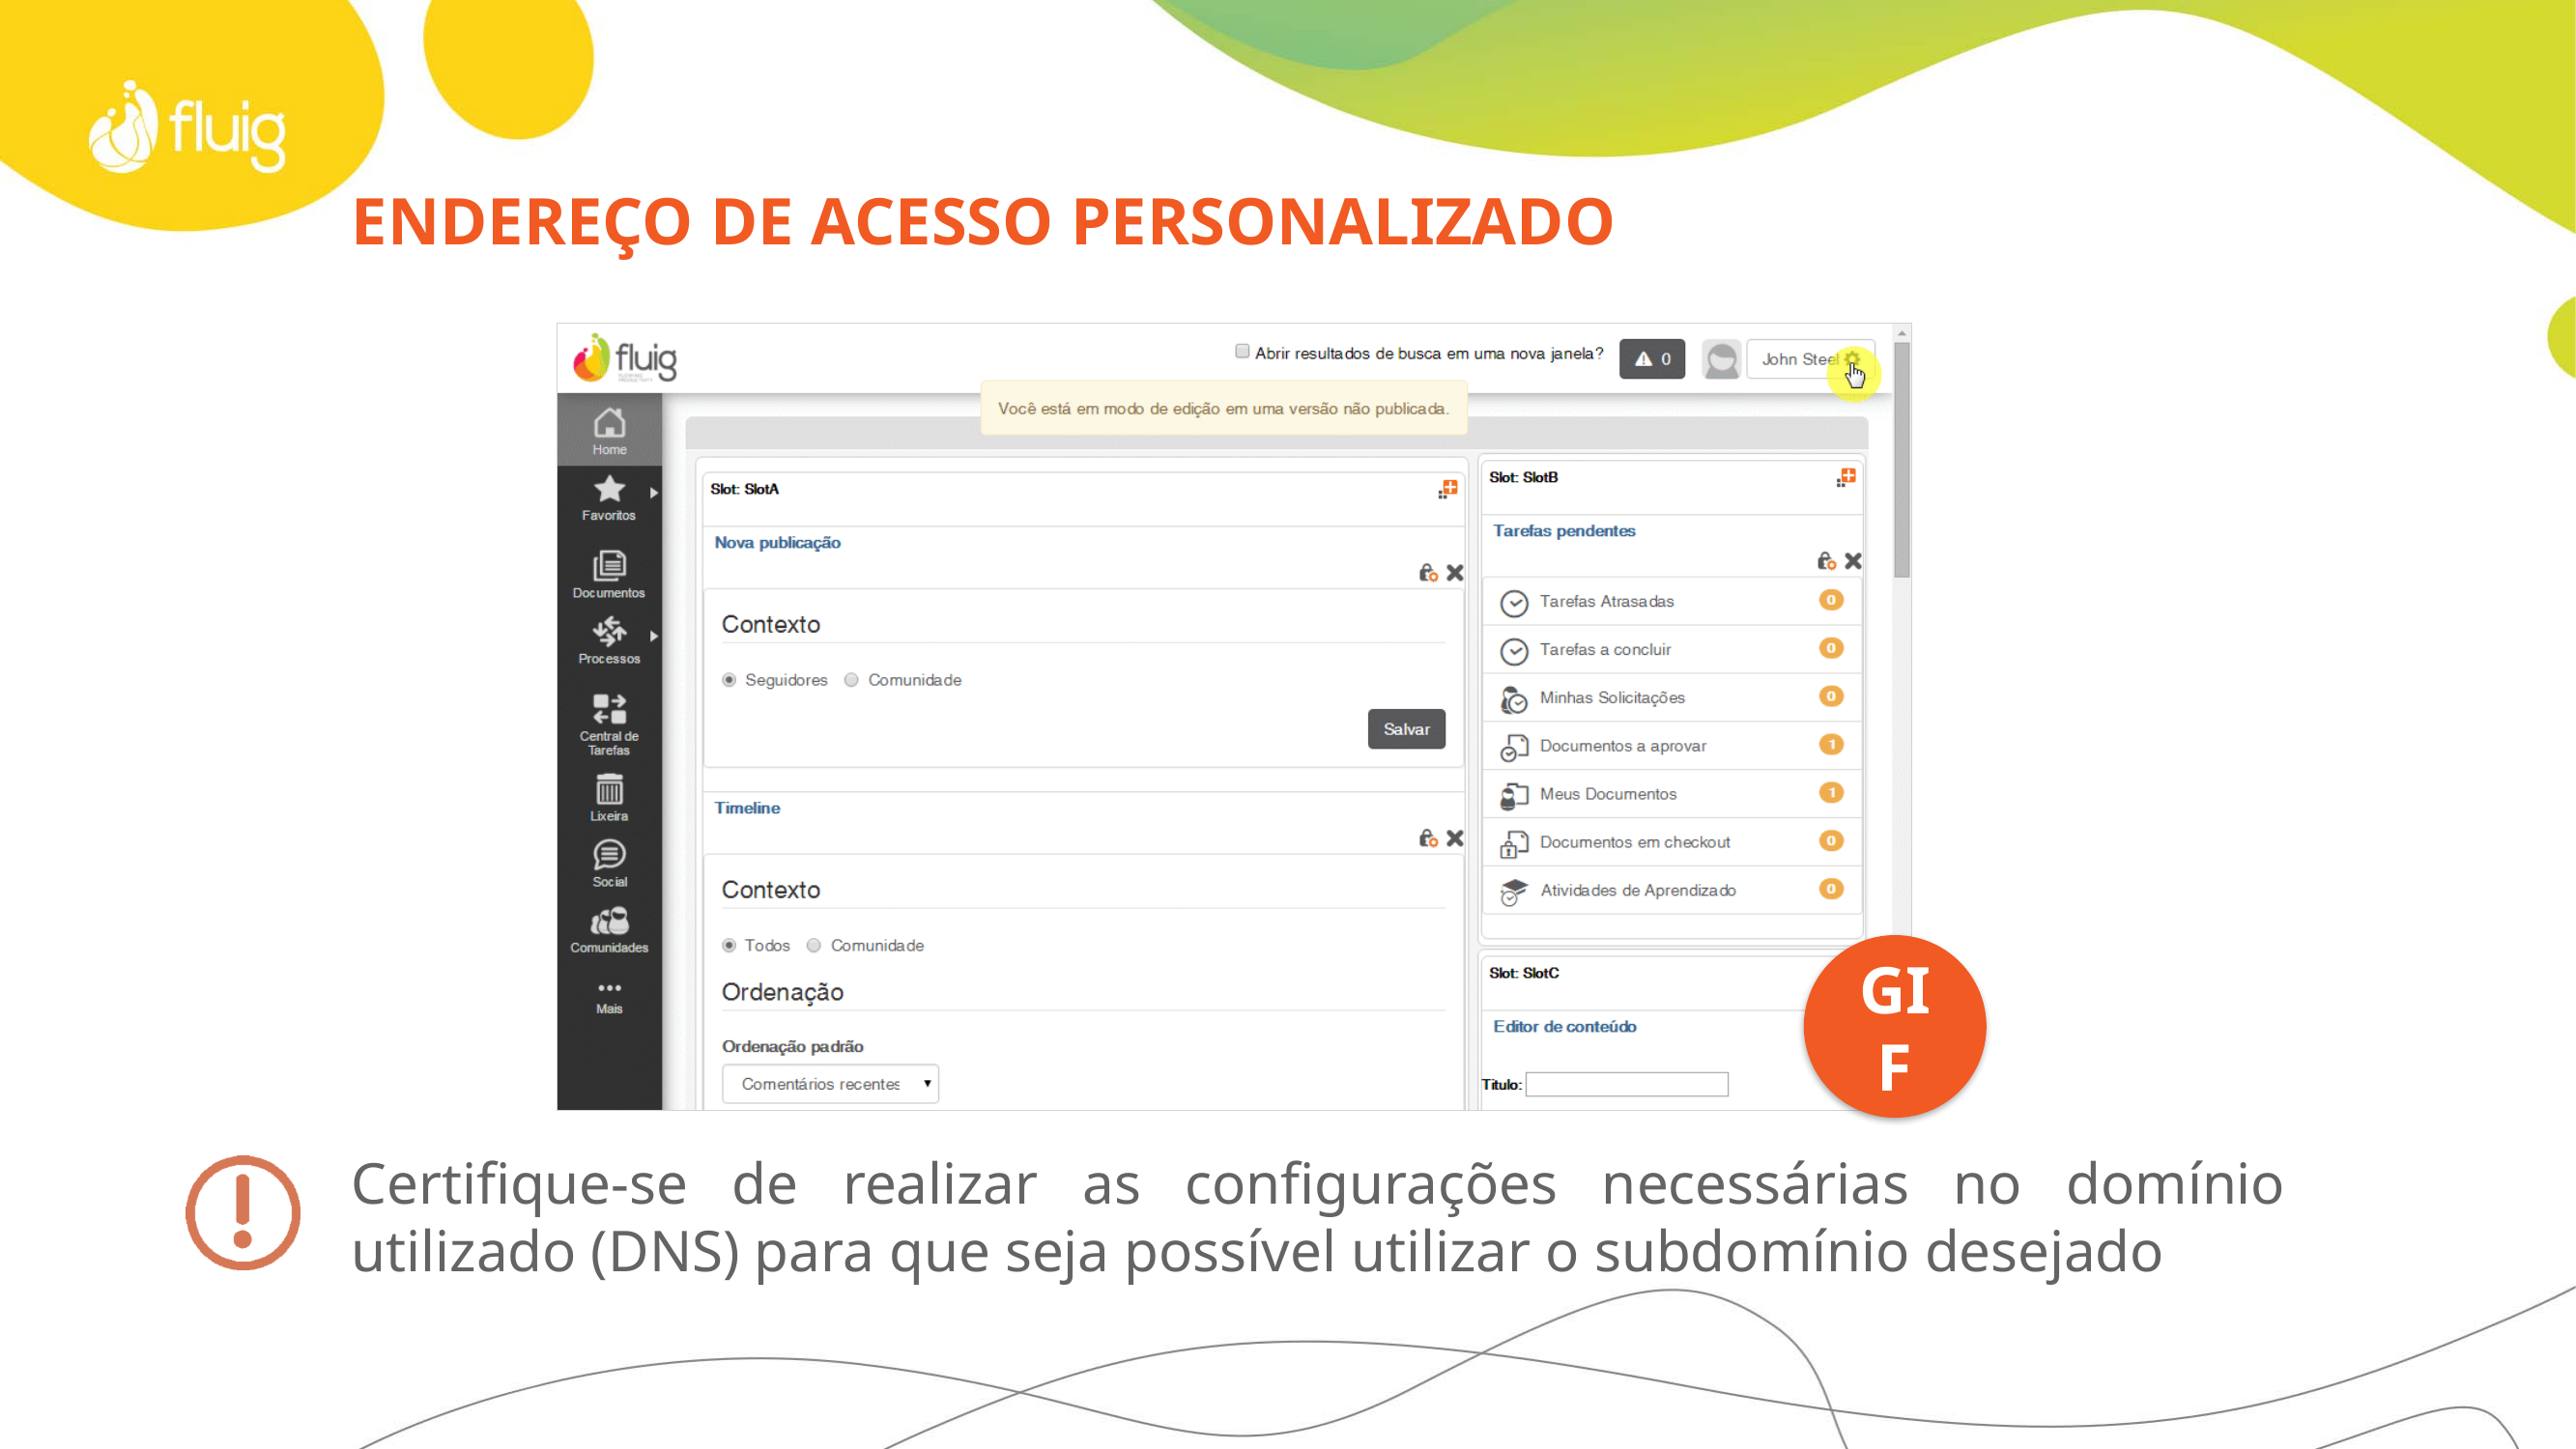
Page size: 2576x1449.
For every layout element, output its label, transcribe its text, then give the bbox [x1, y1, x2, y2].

text_box GIF [1911, 936, 1988, 1118]
title Endereço de acesso personalizado [336, 173, 2352, 379]
text_box Certifique-se de realizar as configurações necessárias no domínio utilizado (DNS) para que seja possível utilizar o subdomínio desejado [336, 1140, 2301, 1290]
picture [0, 0, 2576, 1449]
